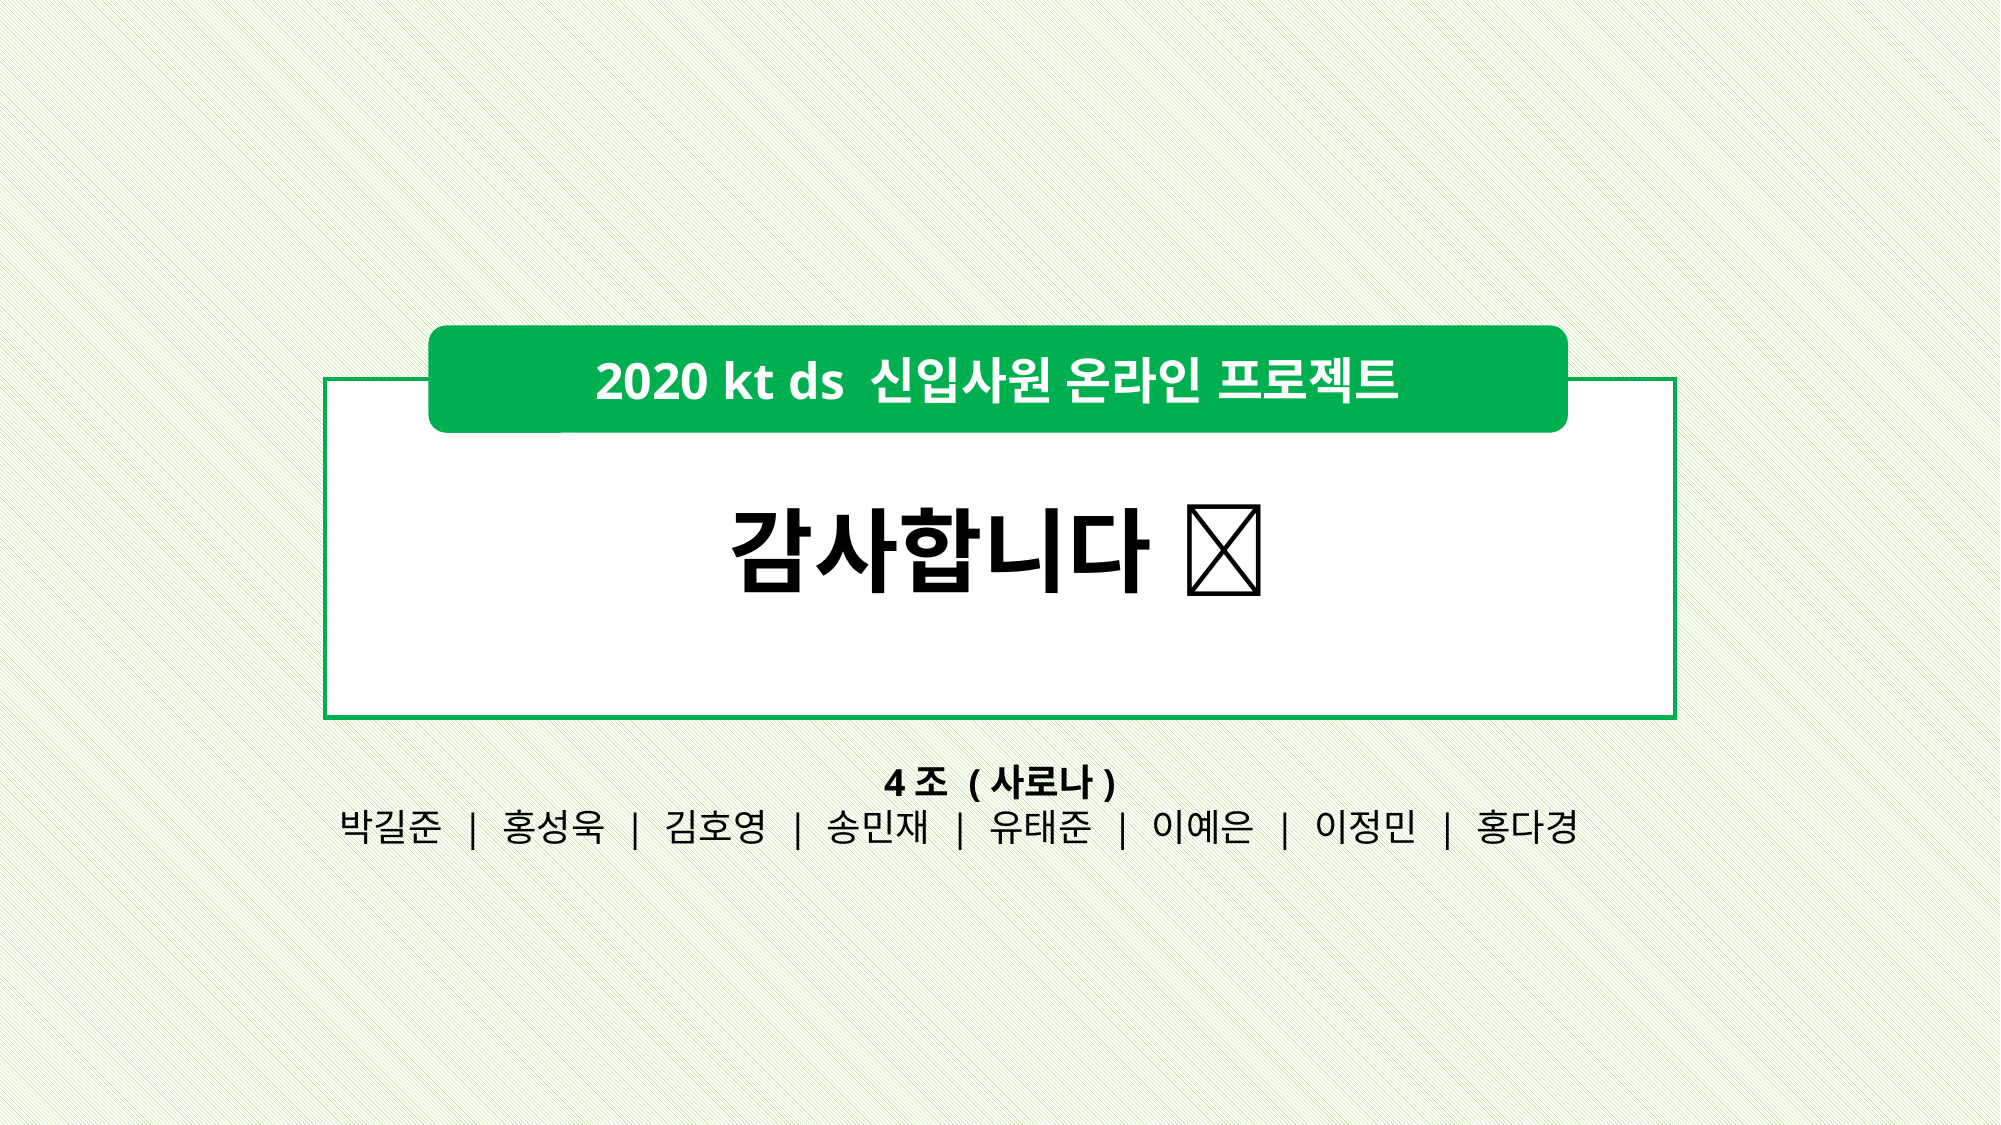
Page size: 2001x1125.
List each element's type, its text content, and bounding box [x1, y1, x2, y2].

text_box 4조 (사로나) 박길준 | 홍성욱 | 김호영 | 송민재 | 유태준 | 이예은 | 이정민 | 홍다경 [324, 729, 1675, 857]
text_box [324, 325, 1675, 718]
